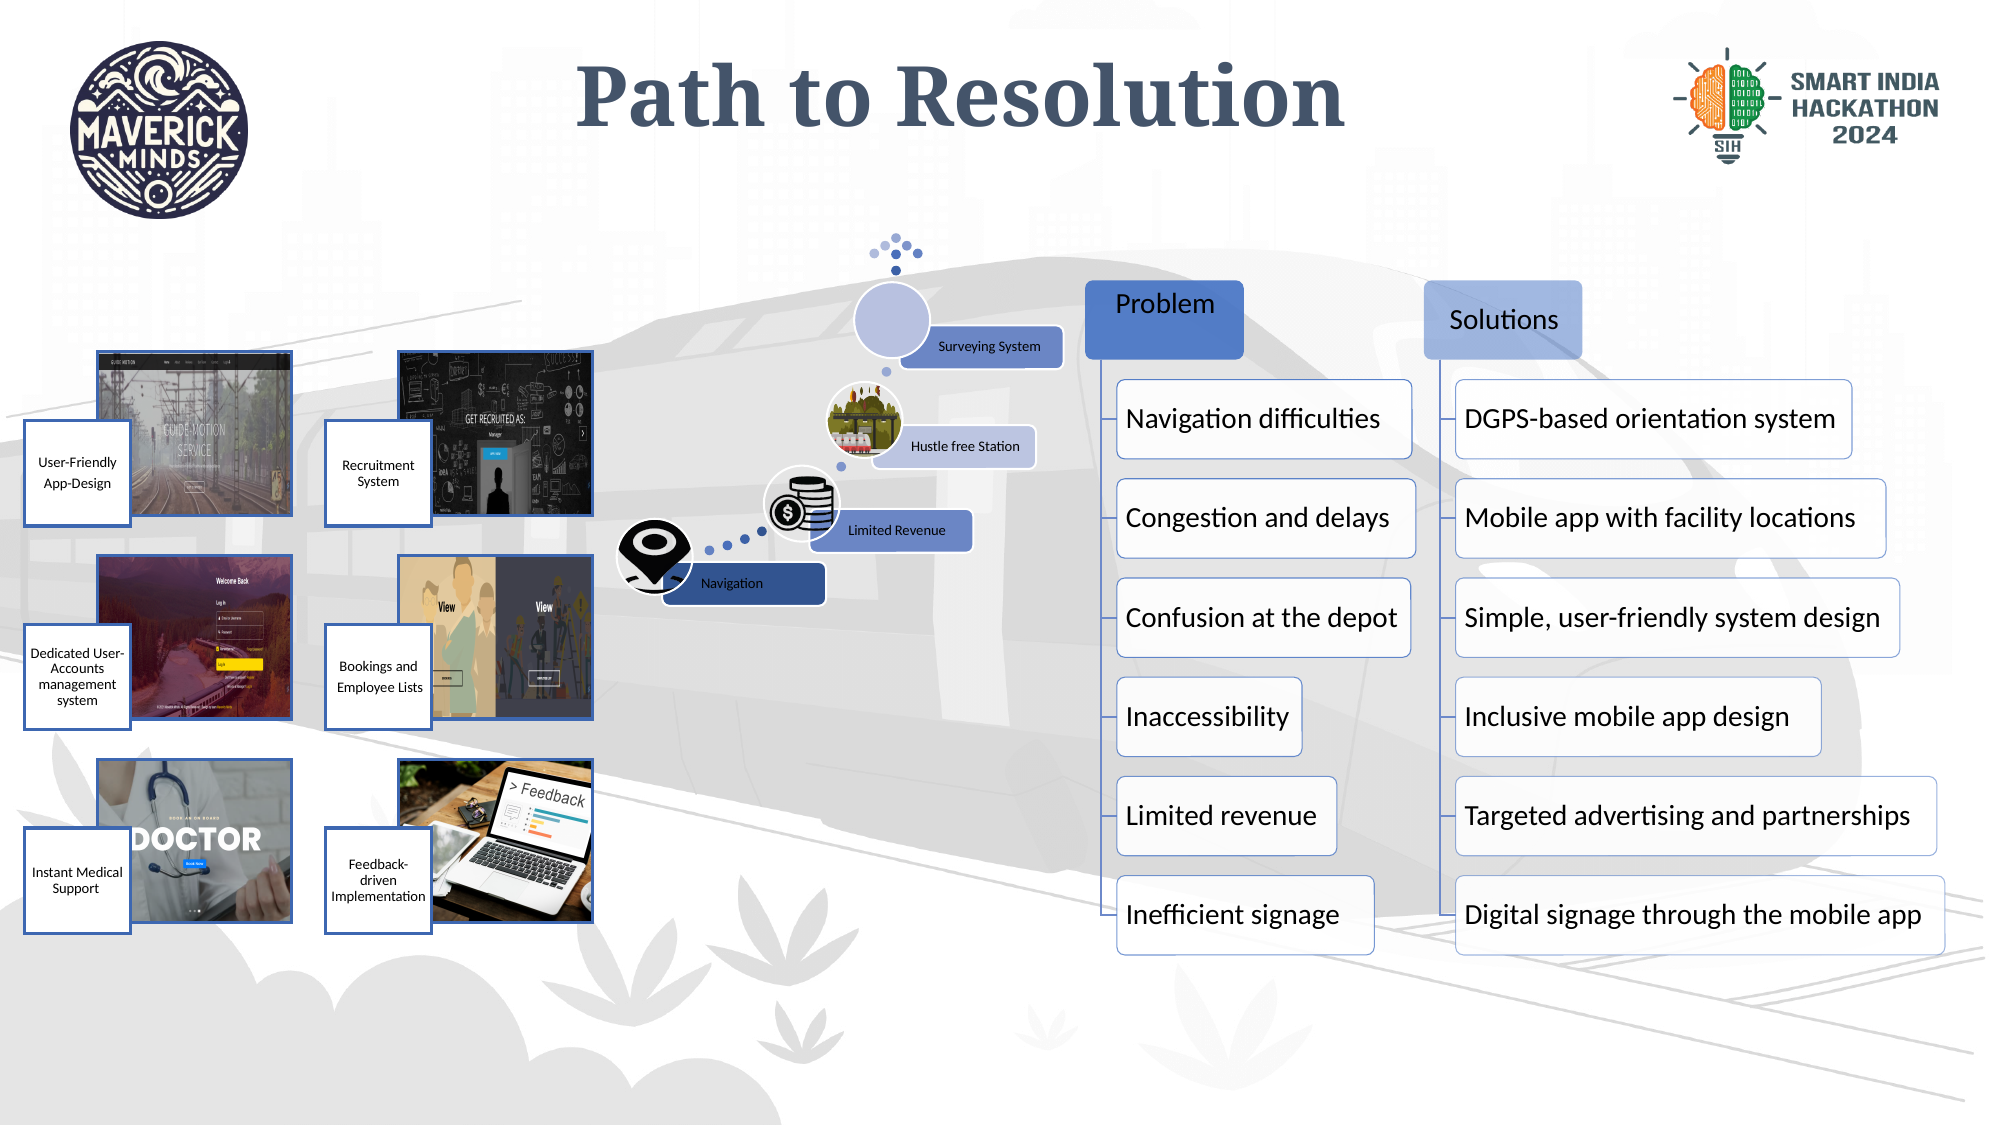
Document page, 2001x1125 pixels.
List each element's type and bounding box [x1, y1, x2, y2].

picture [0, 0, 2000, 1125]
text_box [1084, 244, 1946, 991]
text_box [0, 201, 621, 1084]
text_box [611, 176, 1069, 664]
